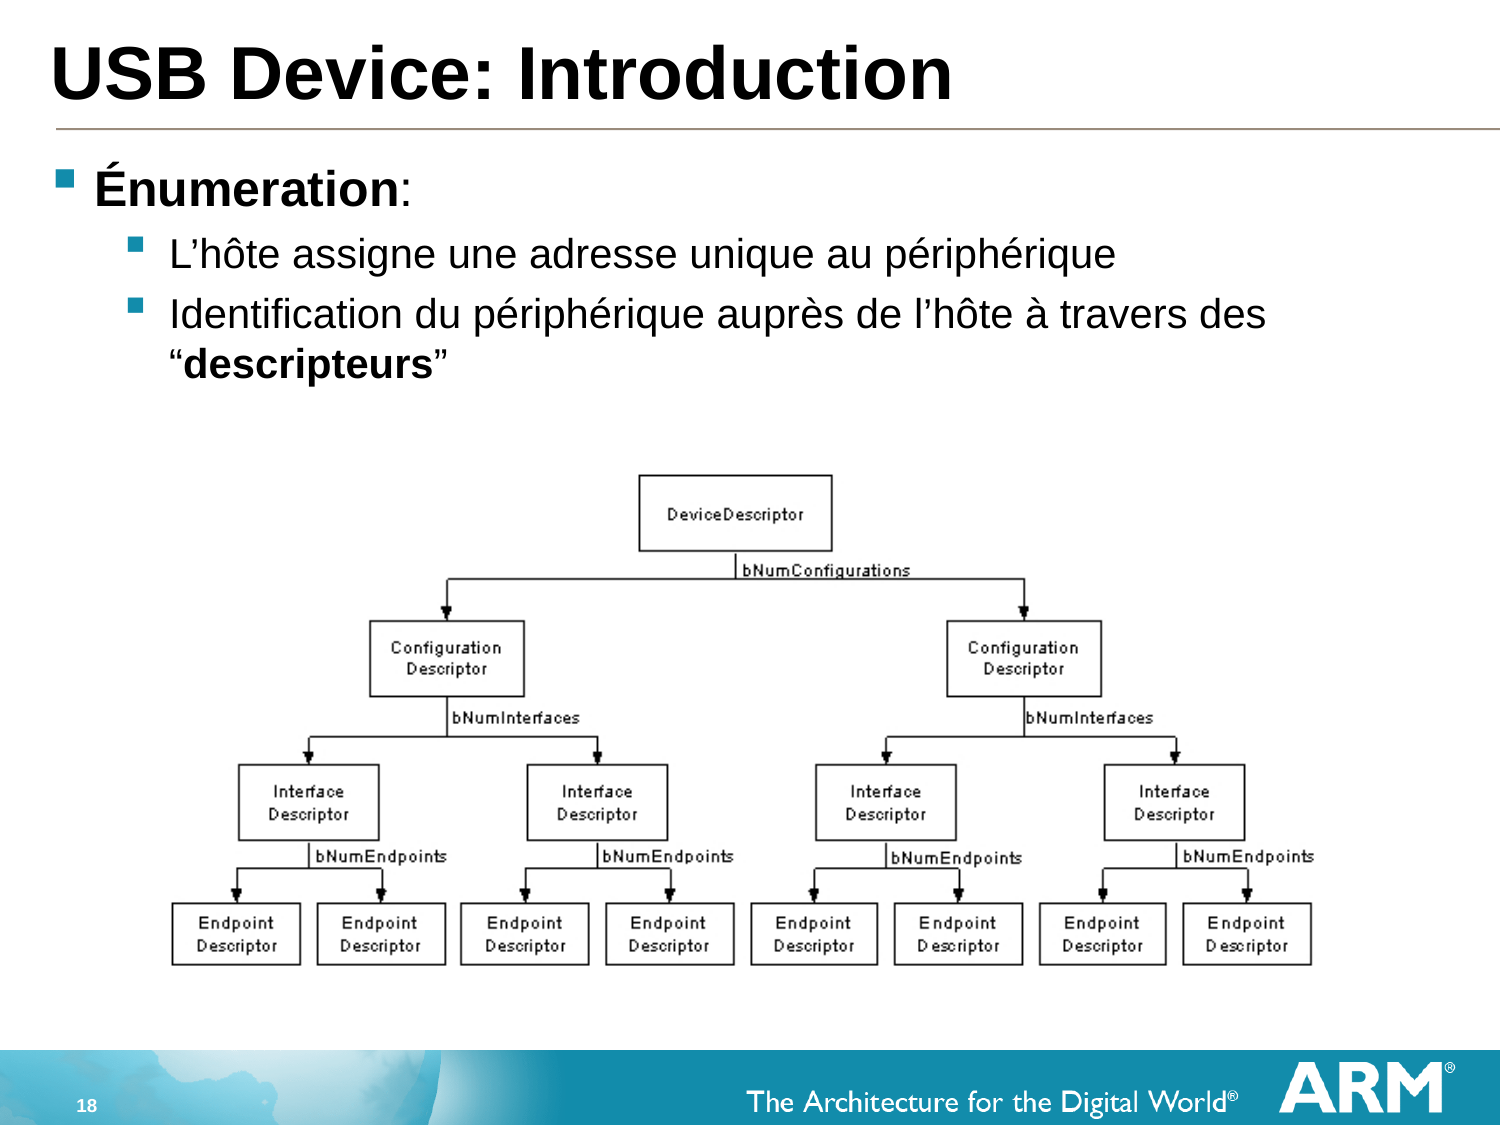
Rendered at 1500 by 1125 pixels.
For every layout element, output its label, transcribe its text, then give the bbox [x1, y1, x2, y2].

title USB Device: Introduction [35, 1, 1476, 139]
picture [0, 461, 1500, 1125]
list Énumeration: L’hôte assigne une adresse unique au périphérique Identification du périphérique auprès de l’hôte à travers des “descripteurs” [35, 148, 1476, 433]
